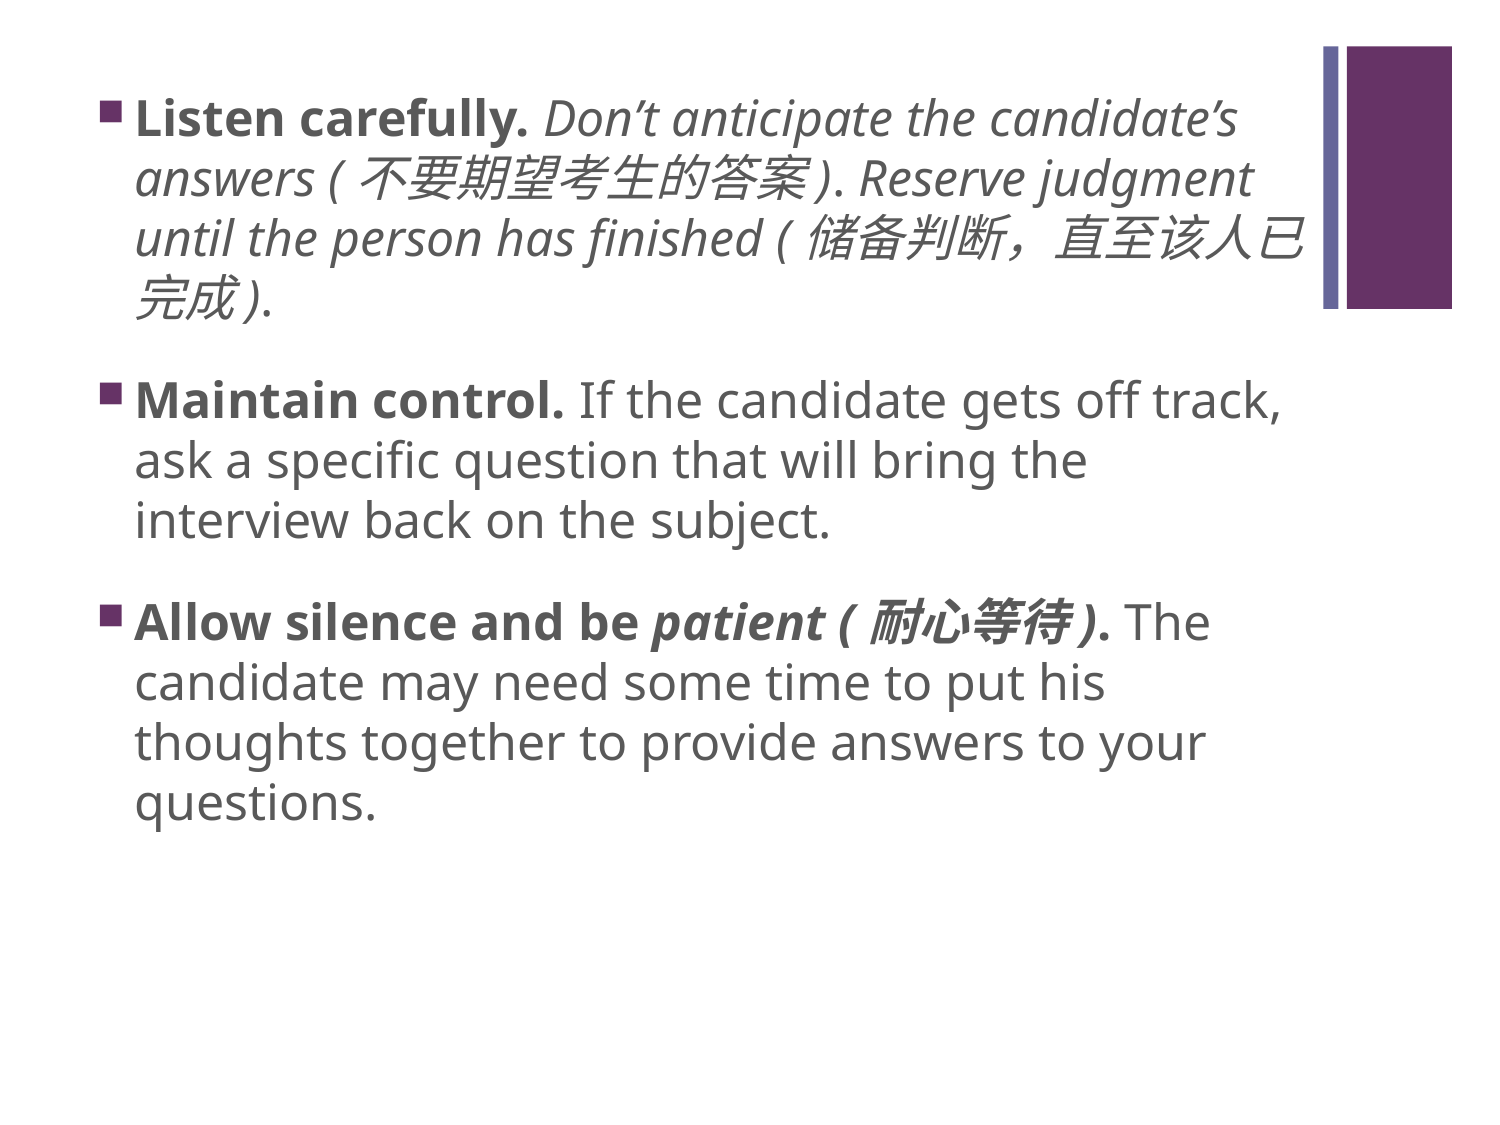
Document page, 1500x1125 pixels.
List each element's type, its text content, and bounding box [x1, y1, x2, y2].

list Listen carefully. Don’t anticipate the candidate’s answers (不要期望考生的答案). Reserve judgment until the person has finished (储备判断，直至该人已完成). Maintain control. If the candidate gets off track, ask a specific question that will bring the interview back on the subject. Allow silence and be patient (耐心等待). The candidate may need some time to put his thoughts together to provide answers to your questions. [81, 79, 1322, 1005]
